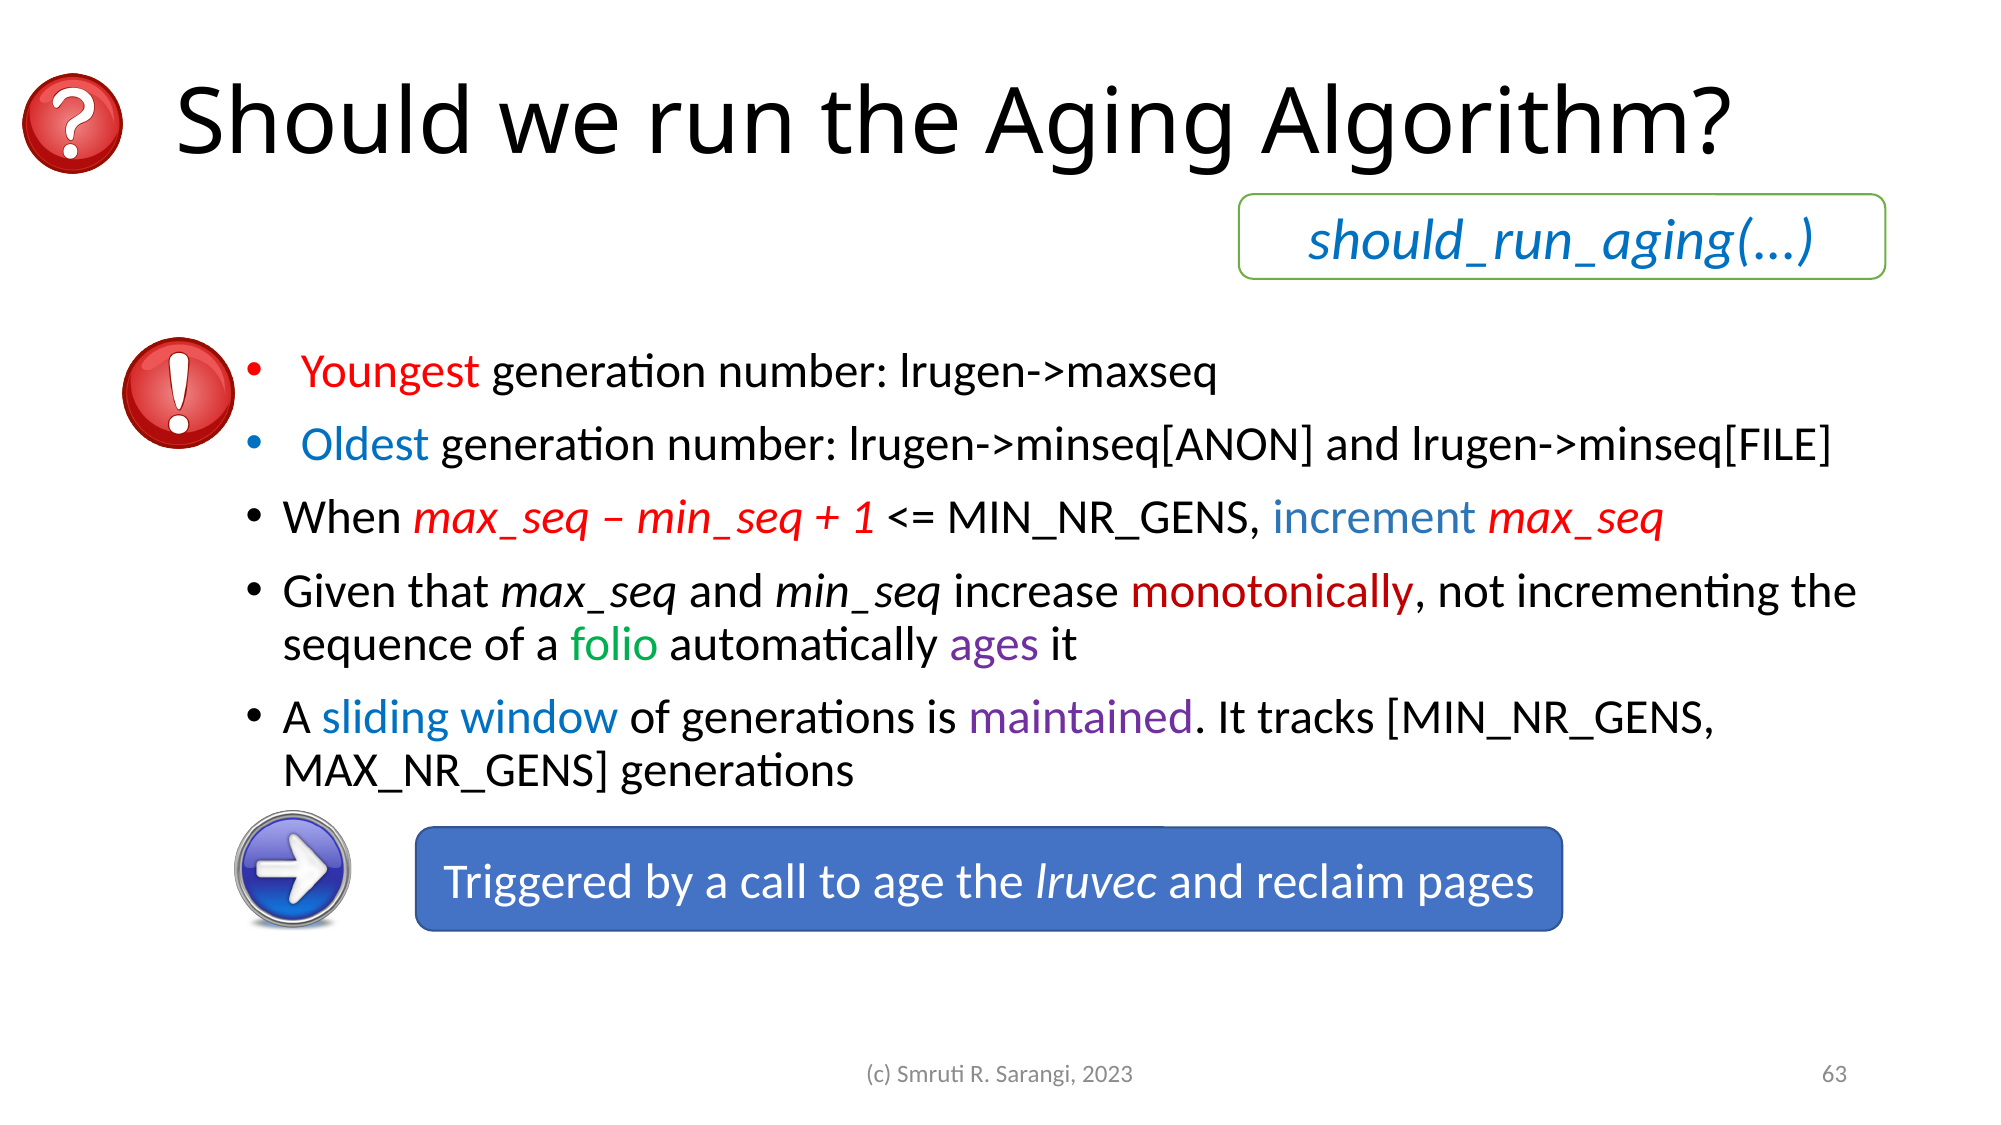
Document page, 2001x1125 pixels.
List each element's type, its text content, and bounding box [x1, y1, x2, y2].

footer (c) Smruti R. Sarangi, 2023 [662, 1042, 1338, 1103]
text_box should_run_aging(...) [1237, 193, 1887, 280]
picture [230, 806, 355, 931]
title Should we run the Aging Algorithm? [160, 57, 1886, 190]
list Youngest generation number: lrugen->maxseq Oldest generation number: lrugen->minseq[ANON] and lrugen->minseq[FILE] When max_seq – min_seq + 1 <= MIN_NR_GENS, increment max_seq Given that max_seq and min_seq increase monotonically, not incrementing the sequence of a folio automatically ages it A sliding window of generations is maintained. It tracks [MIN_NR_GENS, MAX_NR_GENS] generations [230, 337, 1956, 807]
text_box Triggered by a call to age the lruvec and reclaim pages [414, 826, 1564, 932]
picture [122, 337, 235, 449]
picture [22, 73, 123, 174]
slide_number 63 [1412, 1042, 1863, 1103]
